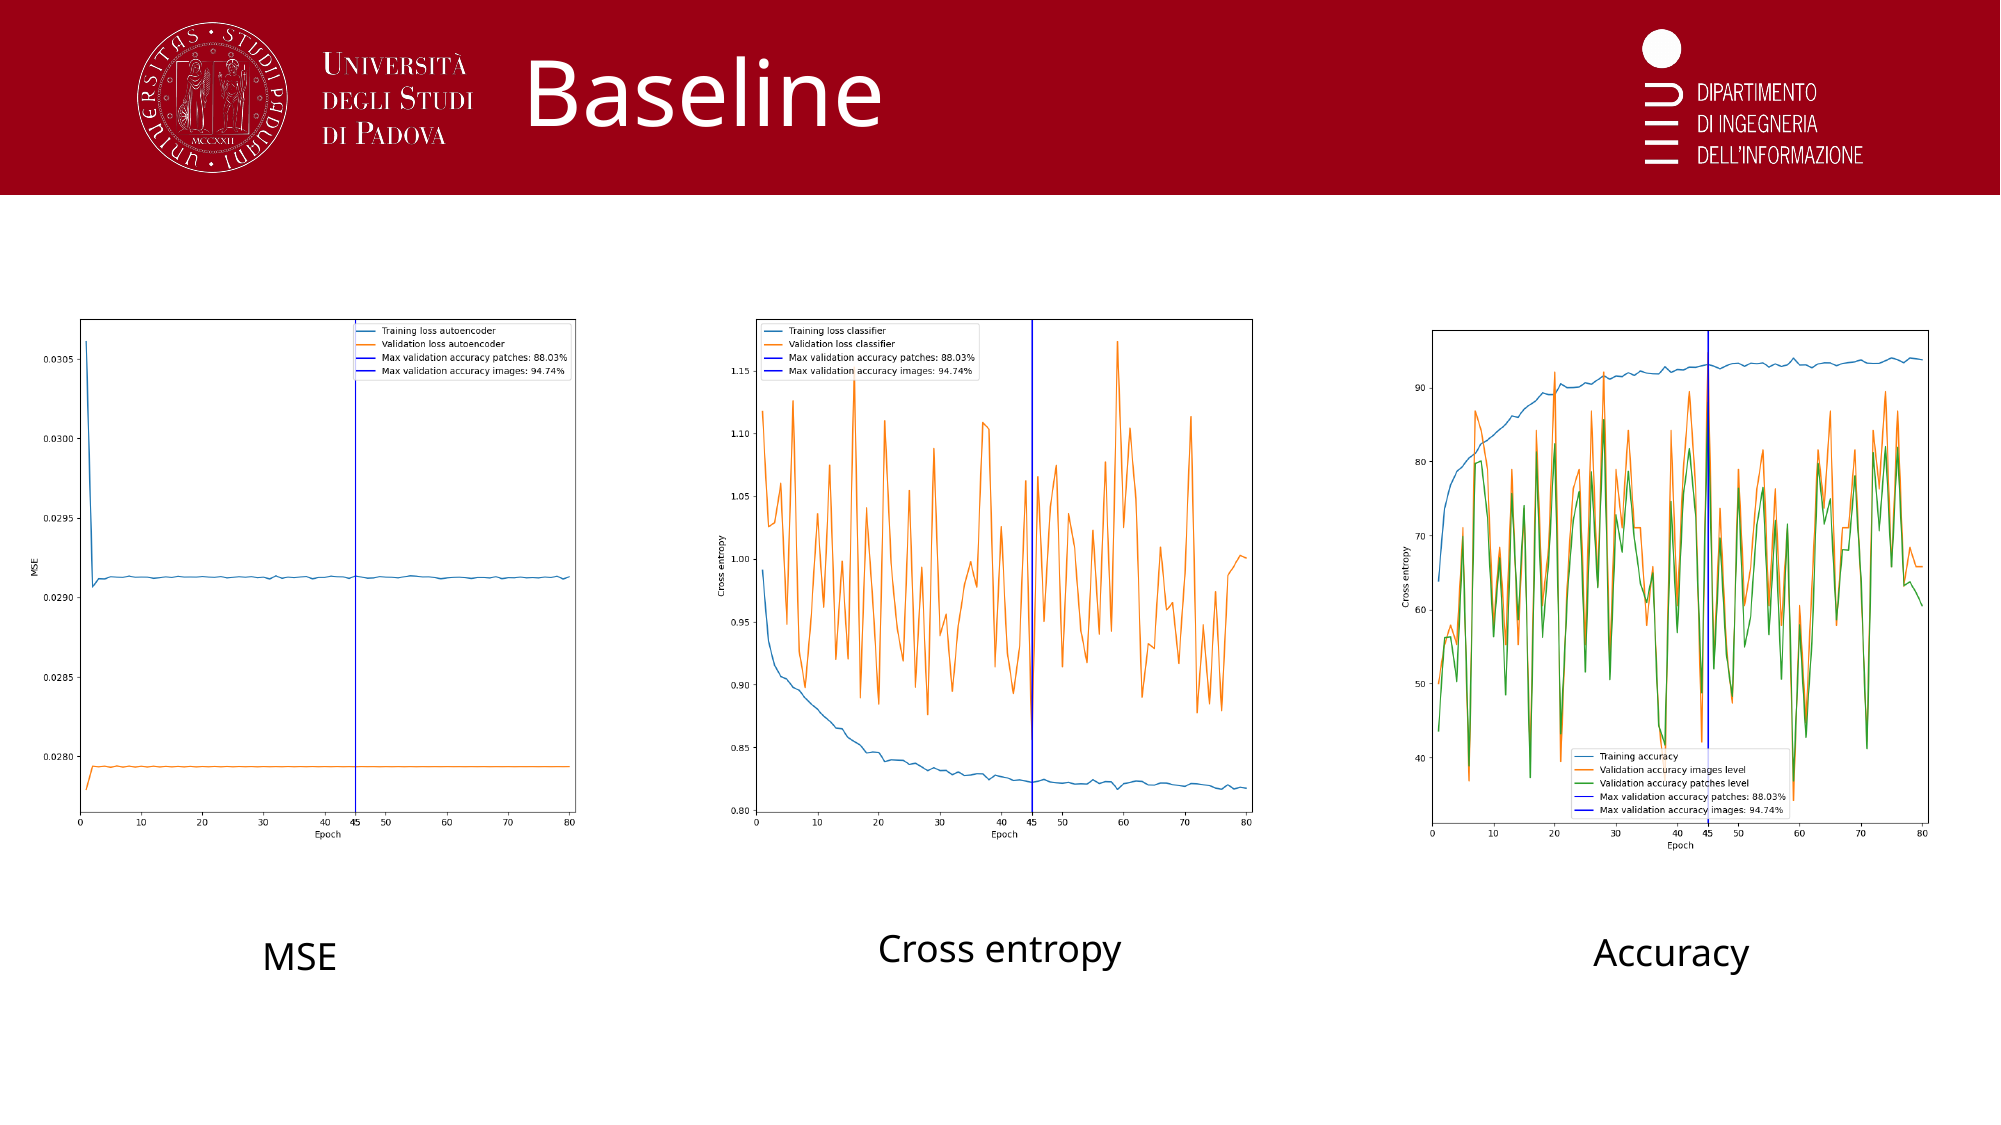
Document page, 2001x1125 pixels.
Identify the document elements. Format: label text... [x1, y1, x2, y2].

picture [676, 242, 1316, 882]
picture [1352, 253, 1992, 893]
text_box Accuracy [1578, 921, 1765, 981]
picture [137, 22, 473, 173]
picture [1642, 29, 1863, 164]
title Baseline [507, 21, 1564, 172]
text_box MSE [247, 925, 353, 986]
text_box Cross entropy [863, 918, 1137, 978]
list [0, 242, 639, 882]
